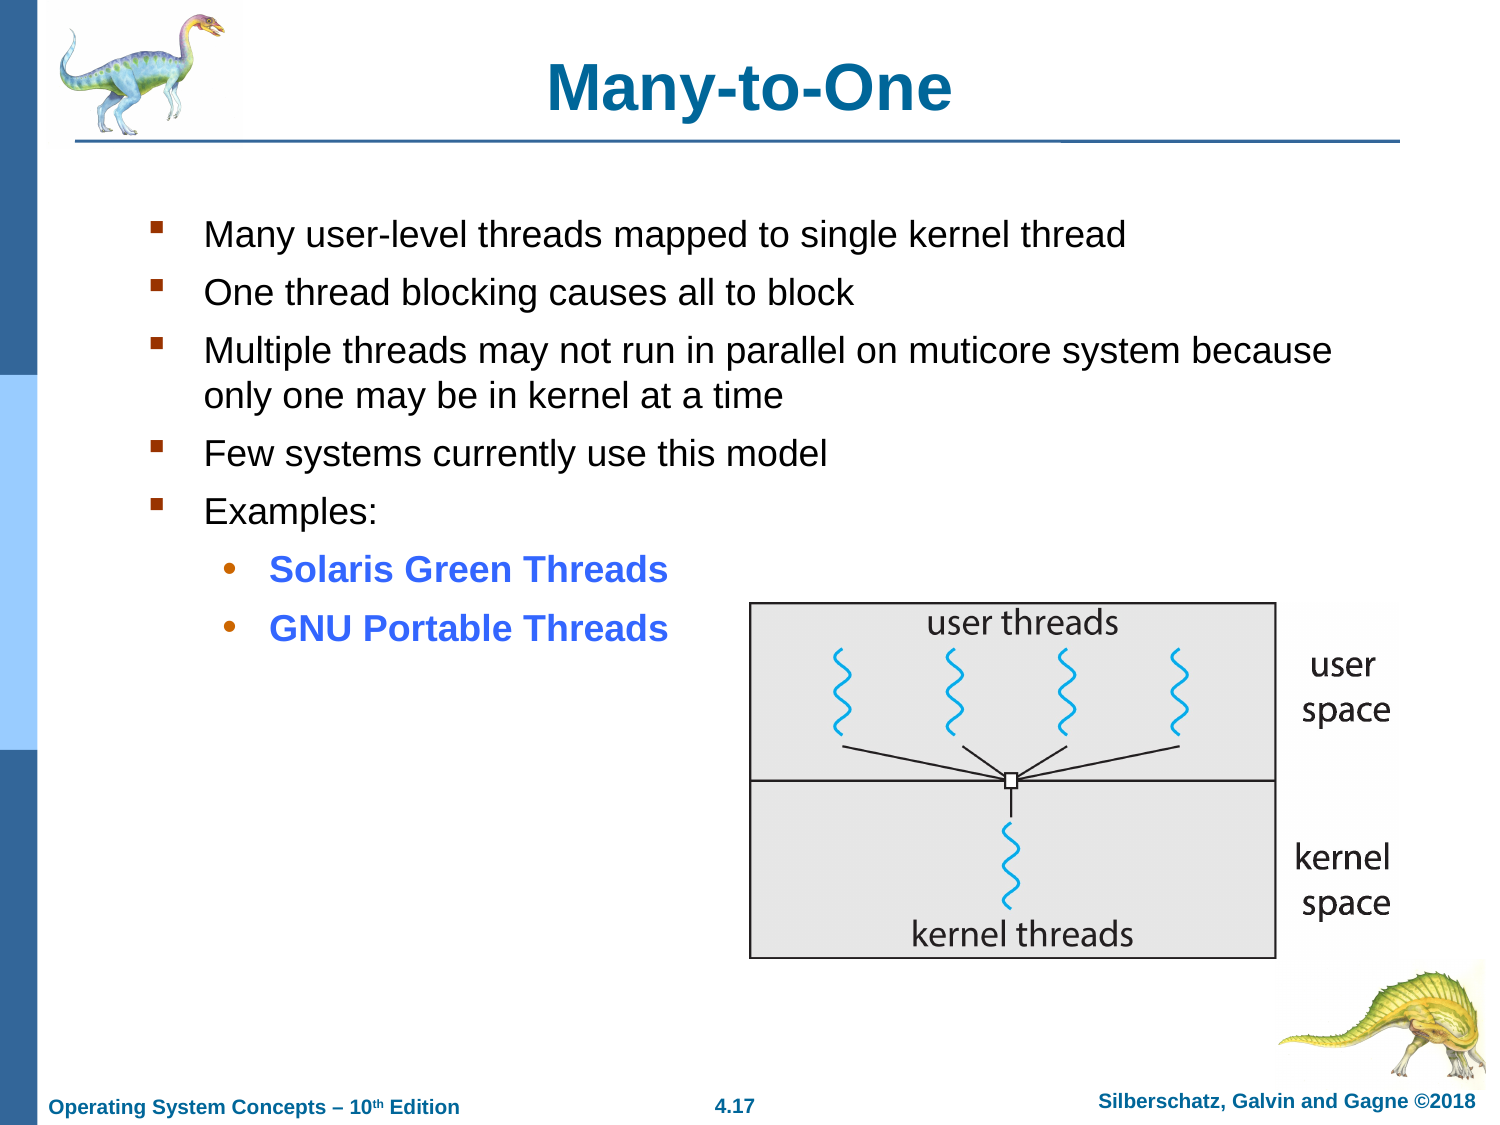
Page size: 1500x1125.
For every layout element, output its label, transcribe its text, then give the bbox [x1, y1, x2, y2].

list Many user-level threads mapped to single kernel thread One thread blocking causes all to block Multiple threads may not run in parallel on muticore system because only one may be in kernel at a time Few systems currently use this model Examples: Solaris Green Threads GNU Portable Threads [132, 202, 1399, 946]
picture [46, 0, 243, 149]
picture [749, 602, 1486, 1090]
title Many-to-One [75, 36, 1425, 132]
